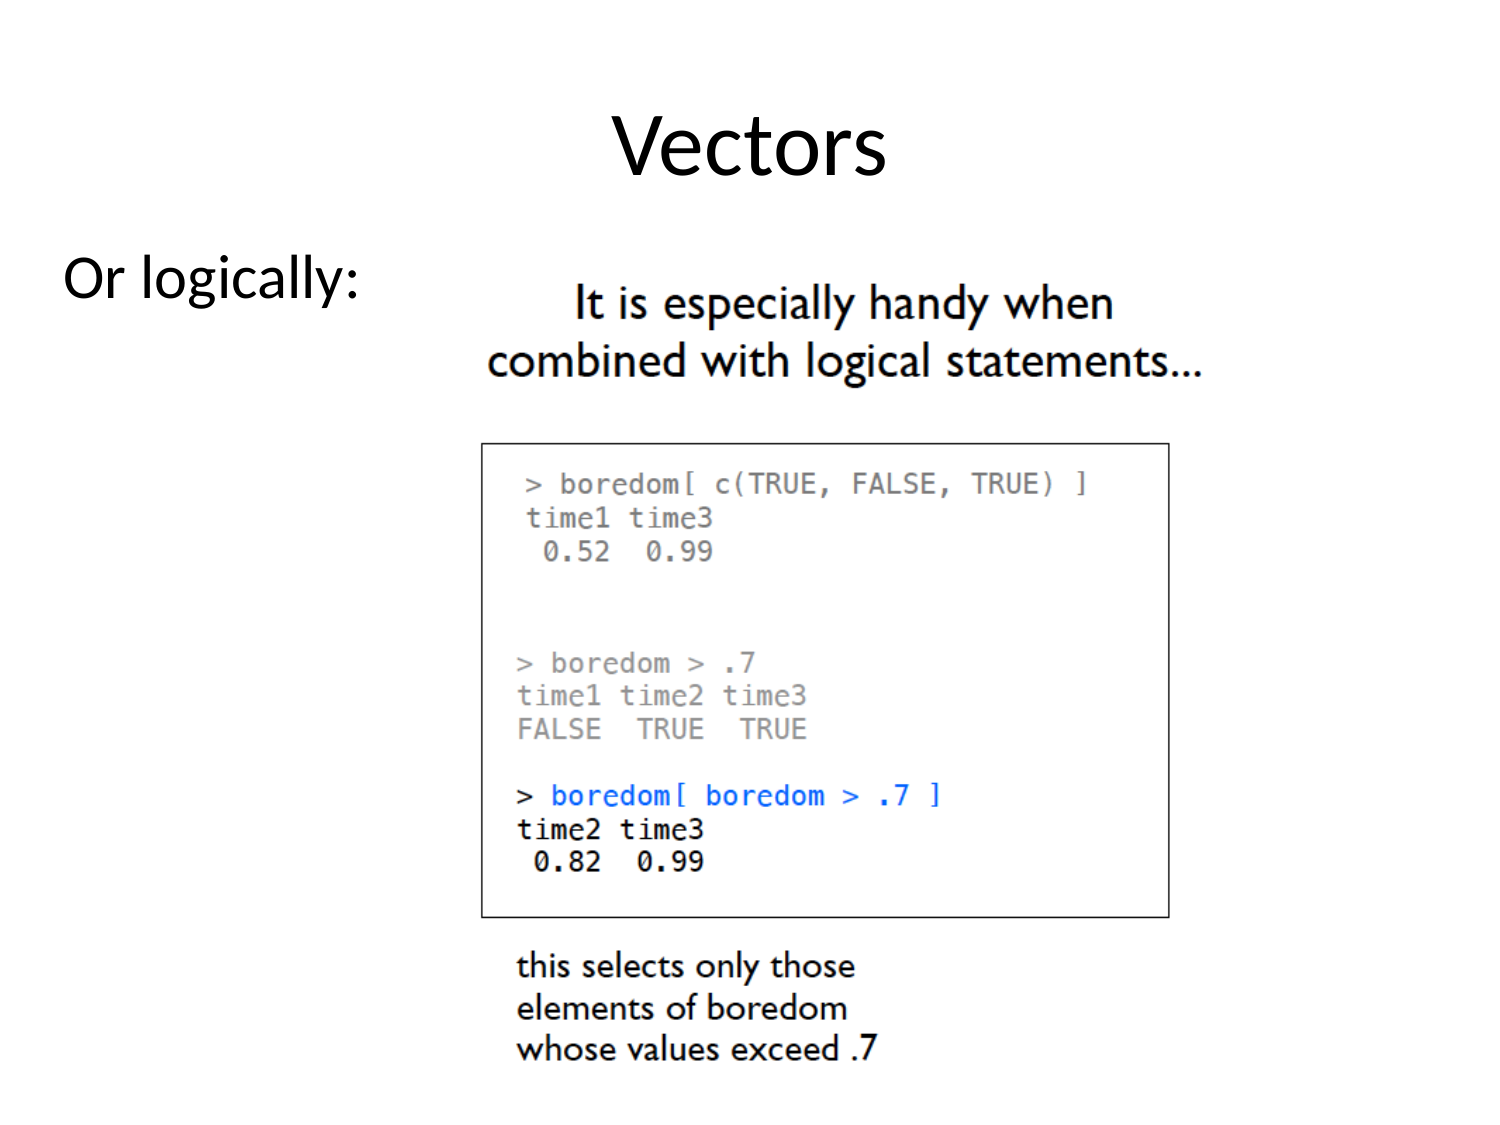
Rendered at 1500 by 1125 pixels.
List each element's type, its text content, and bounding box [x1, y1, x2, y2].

title Vectors [75, 45, 1425, 233]
text_box Or logically: [48, 229, 584, 319]
picture [455, 243, 1251, 1103]
